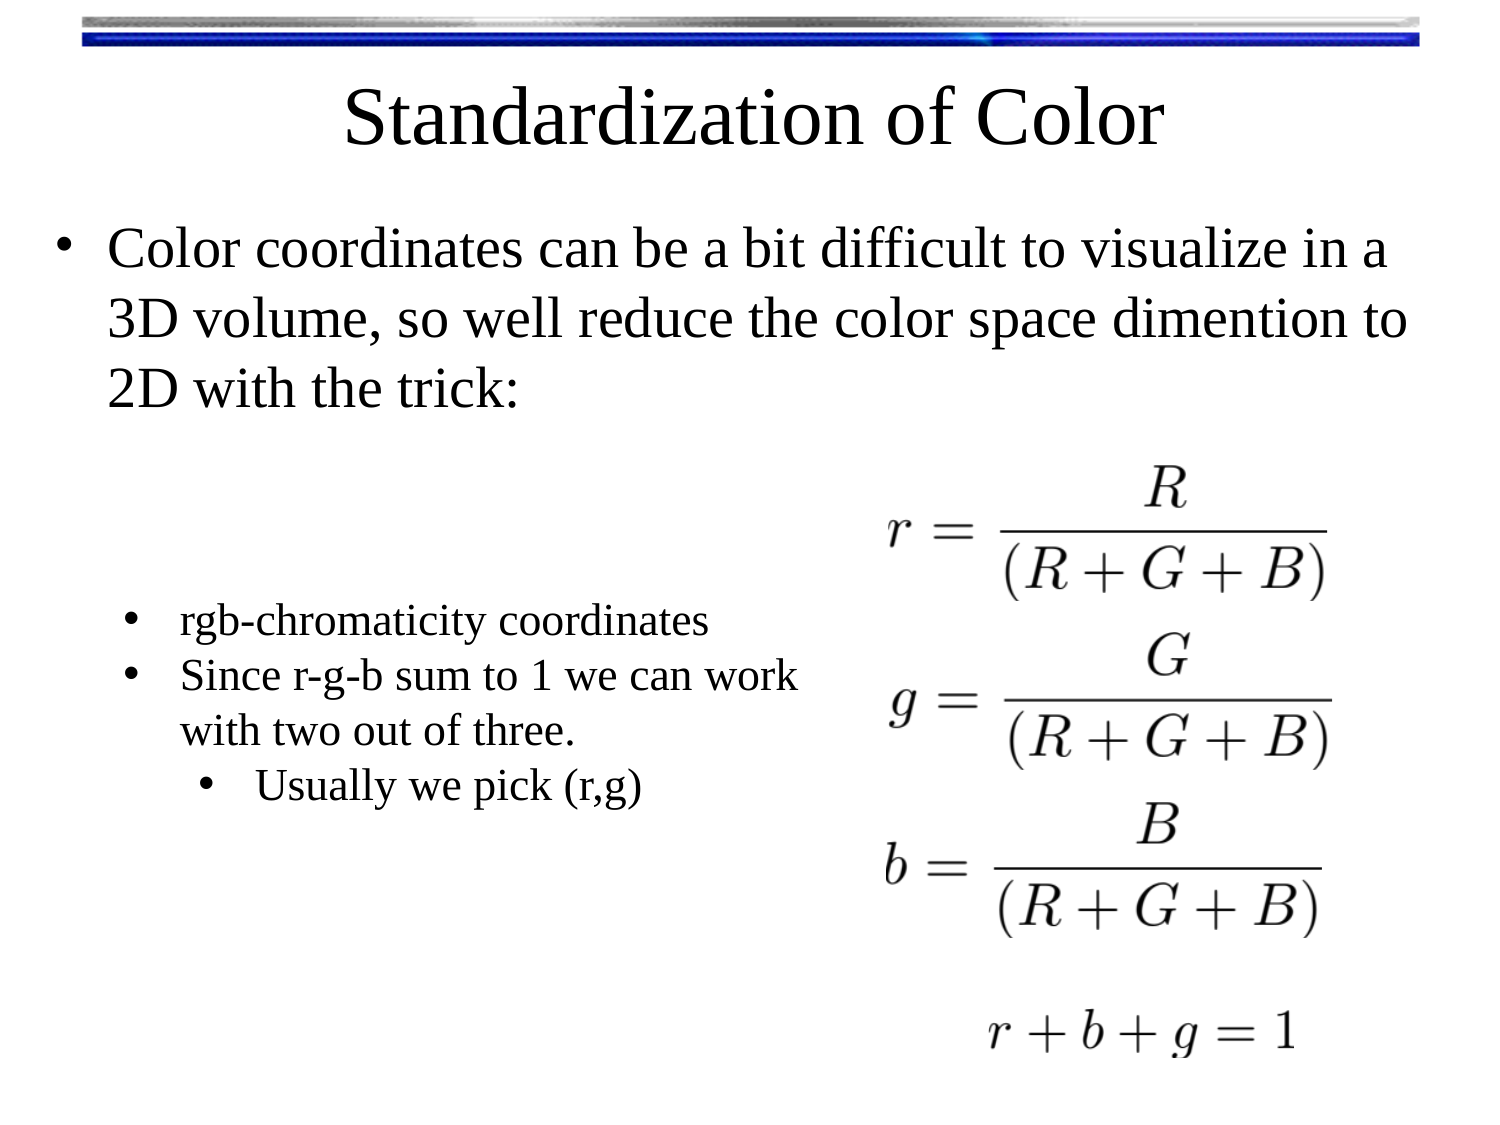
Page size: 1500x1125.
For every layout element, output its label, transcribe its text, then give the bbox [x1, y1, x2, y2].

text_box rgb-chromaticity coordinates Since r-g-b sum to 1 we can work with two out of three. Usually we pick (r,g) [108, 582, 818, 818]
picture [885, 801, 1323, 938]
picture [887, 632, 1333, 770]
picture [79, 12, 1426, 52]
text_box Standardization of Color [17, 19, 1492, 204]
text_box Color coordinates can be a bit difficult to visualize in a 3D volume, so well reduce the color space dimention to 2D with the trick: [37, 209, 1463, 484]
picture [988, 1007, 1295, 1059]
picture [888, 464, 1328, 601]
